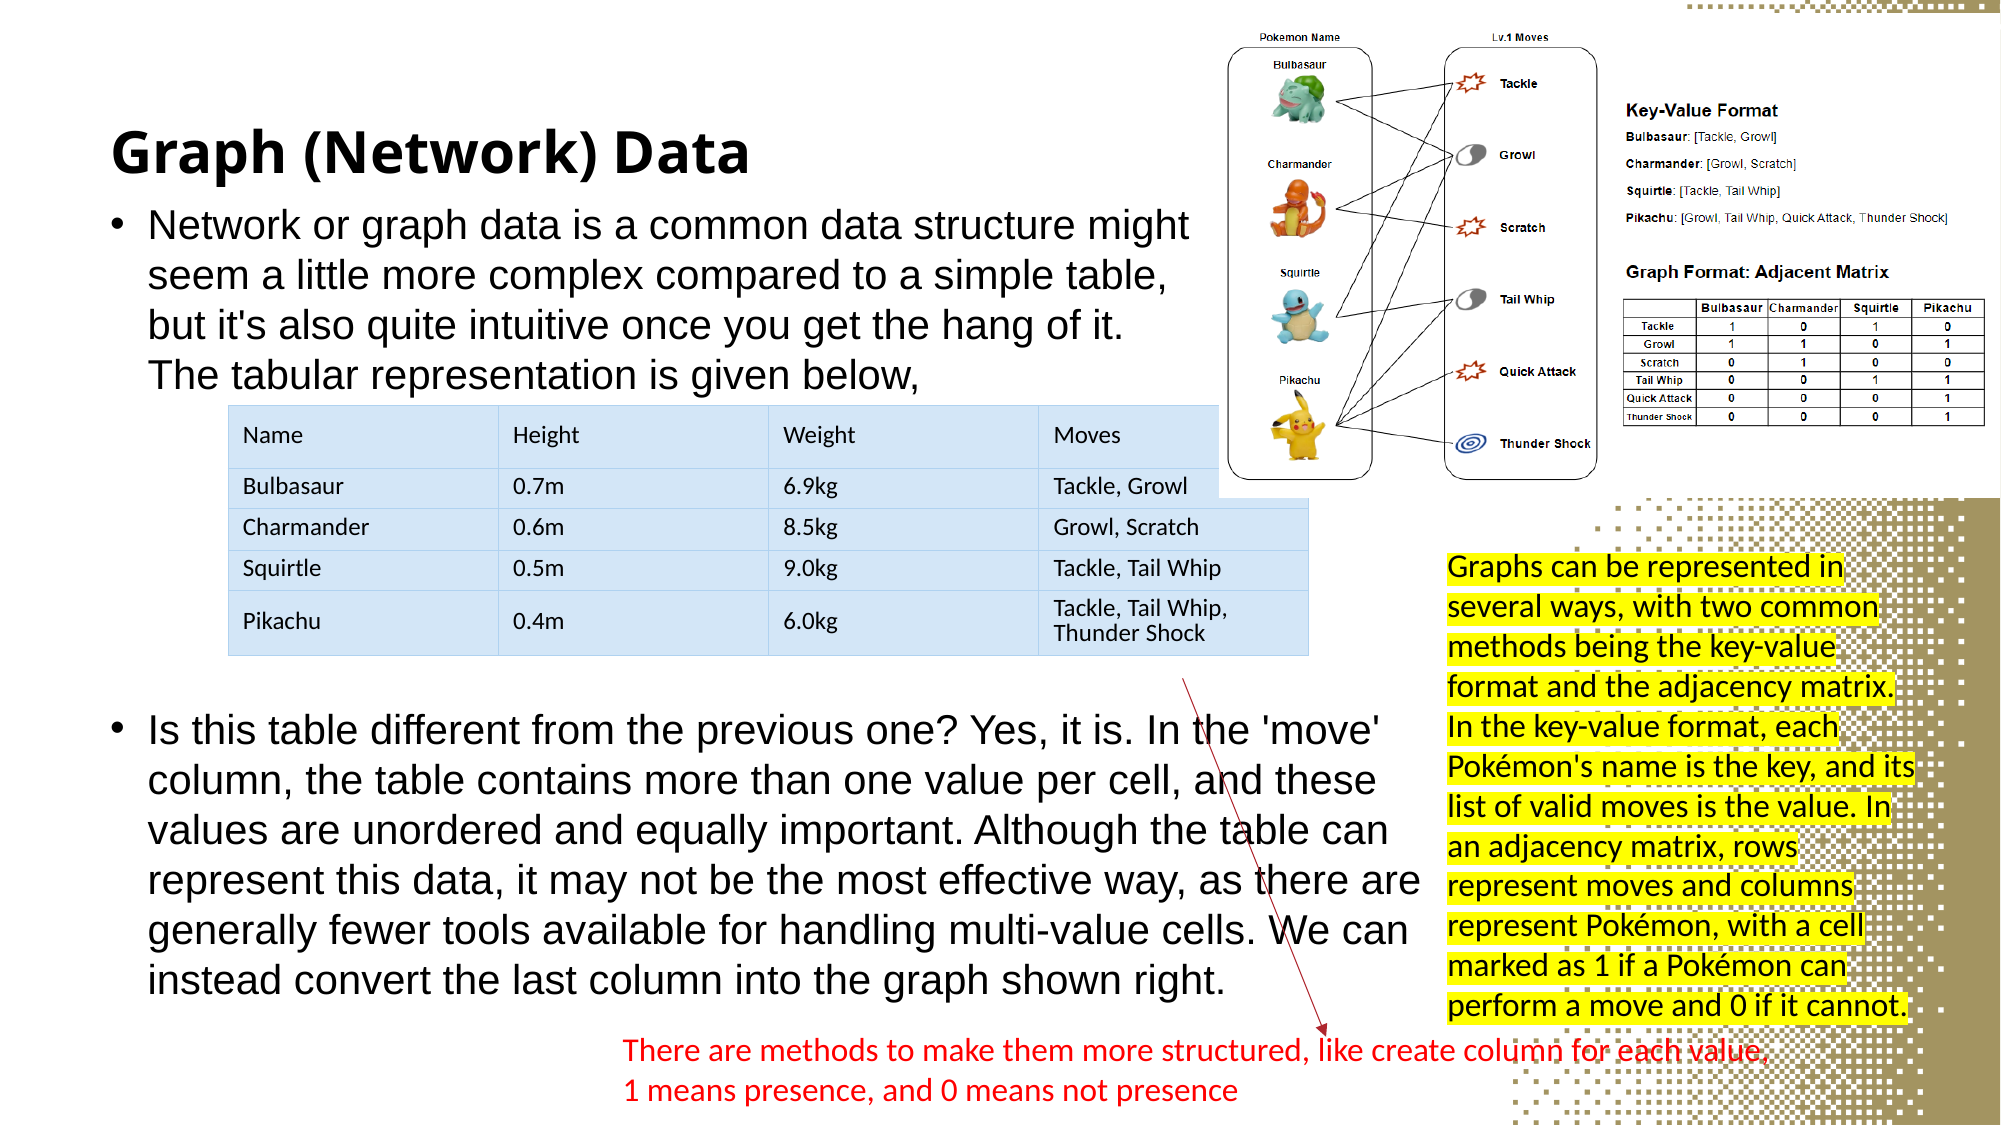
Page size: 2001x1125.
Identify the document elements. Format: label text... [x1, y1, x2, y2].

table_cell ​Tackle, Growl [1039, 469, 1308, 508]
table_cell 0.7m [499, 469, 768, 508]
picture [1219, 0, 2001, 1125]
text_box There are methods to make them more structured, like create column for each value, 1 means presence, and 0 means not presence [608, 1020, 1792, 1116]
table_cell 0.4m [499, 591, 768, 655]
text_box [1182, 678, 1327, 1037]
table_cell Bulbasaur [229, 469, 498, 508]
table_cell 9.0kg [769, 551, 1038, 590]
table_header Name [229, 406, 498, 468]
table_cell Charmander [229, 509, 498, 550]
table_header Height​ [499, 406, 768, 468]
table_cell Tackle, Tail Whip [1039, 551, 1308, 590]
table_cell 0.6m [499, 509, 768, 550]
table_header Moves​ [1039, 406, 1219, 468]
list Network or graph data is a common data structure might seem a little more complex compared to a simple table, but it's also quite intuitive once you get the hang of it. The tabular representation is given below, Is this table different from the previous one? Yes, it is. In the 'move' column, the table contains more than one value per cell, and these values are unordered and equally important. Although the table can represent this data, it may not be the most effective way, as there are generally fewer tools available for handling multi-value cells. We can instead convert the last column into the graph shown right. [110, 190, 1506, 1103]
table_cell 0.5m [499, 551, 768, 590]
table_cell Growl, Scratch [1039, 509, 1308, 550]
table_cell Pikachu [229, 591, 498, 655]
table_cell Squirtle [229, 551, 498, 590]
table_cell 6.0kg [769, 591, 1038, 655]
title Graph (Network) Data [110, 116, 1219, 190]
text_box Graphs can be represented in several ways, with two common methods being the key-value format and the adjacency matrix. In the key-value format, each Pokémon's name is the key, and its list of valid moves is the value. In an adjacency matrix, rows represent moves and columns represent Pokémon, with a cell marked as 1 if a Pokémon can perform a move and 0 if it cannot. [1432, 536, 1933, 1031]
table_header Weight​ [769, 406, 1038, 468]
table_cell 6.9kg [769, 469, 1038, 508]
table_cell 8.5kg [769, 509, 1038, 550]
table_cell ​Tackle, Tail Whip, Thunder Shock [1039, 591, 1308, 655]
